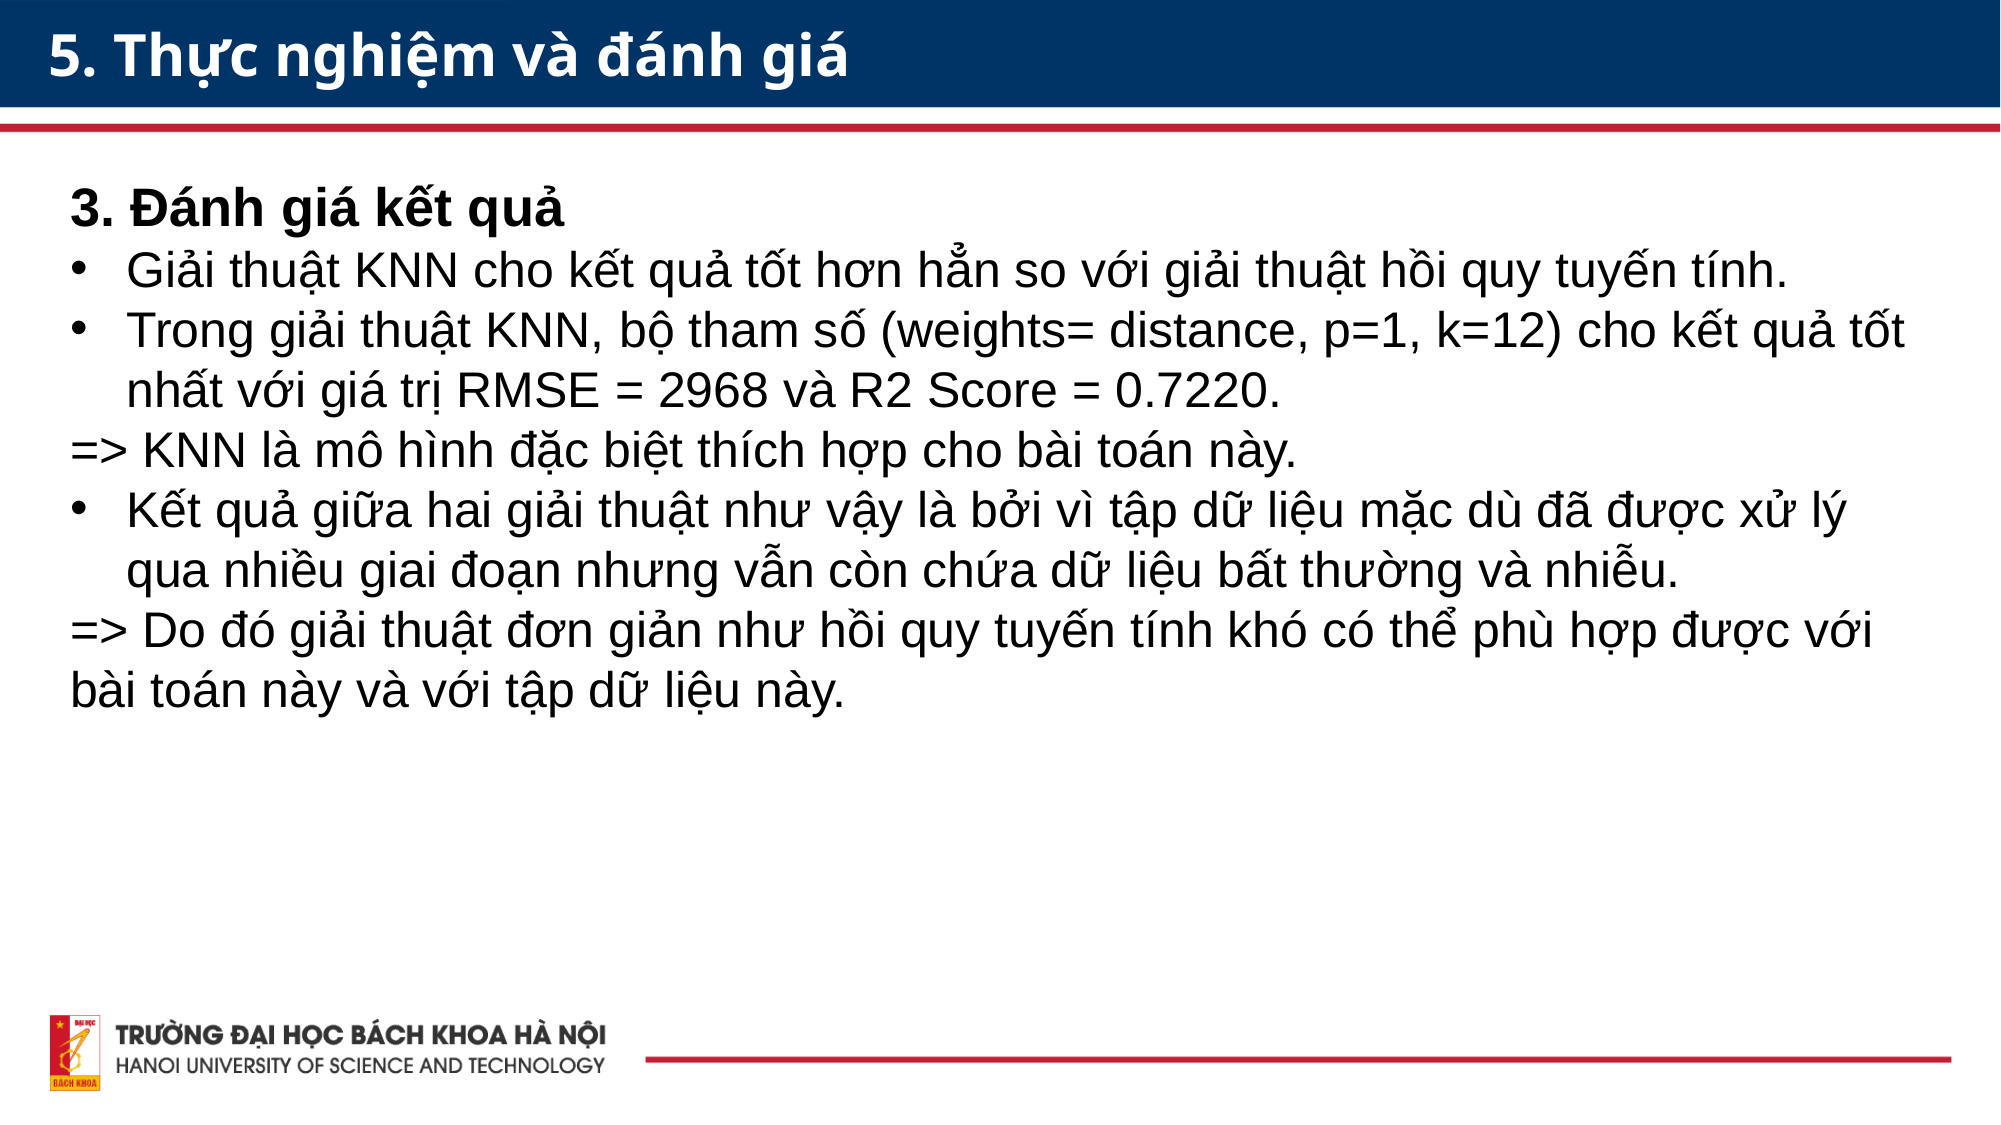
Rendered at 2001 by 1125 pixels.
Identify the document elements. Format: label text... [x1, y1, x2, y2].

text_box 5. Thực nghiệm và đánh giá [33, 11, 1477, 96]
picture [0, 0, 2001, 1125]
text_box 3. Đánh giá kết quả Giải thuật KNN cho kết quả tốt hơn hẳn so với giải thuật hồi quy tuyến tính. Trong giải thuật KNN, bộ tham số (weights= distance, p=1, k=12) cho kết quả tốt nhất với giá trị RMSE = 2968 và R2 Score = 0.7220. => KNN là mô hình đặc biệt thích hợp cho bài toán này. Kết quả giữa hai giải thuật như vậy là bởi vì tập dữ liệu mặc dù đã được xử lý qua nhiều giai đoạn nhưng vẫn còn chứa dữ liệu bất thường và nhiễu. => Do đó giải thuật đơn giản như hồi quy tuyến tính khó có thể phù hợp được với bài toán này và với tập dữ liệu này. [55, 164, 1945, 1003]
